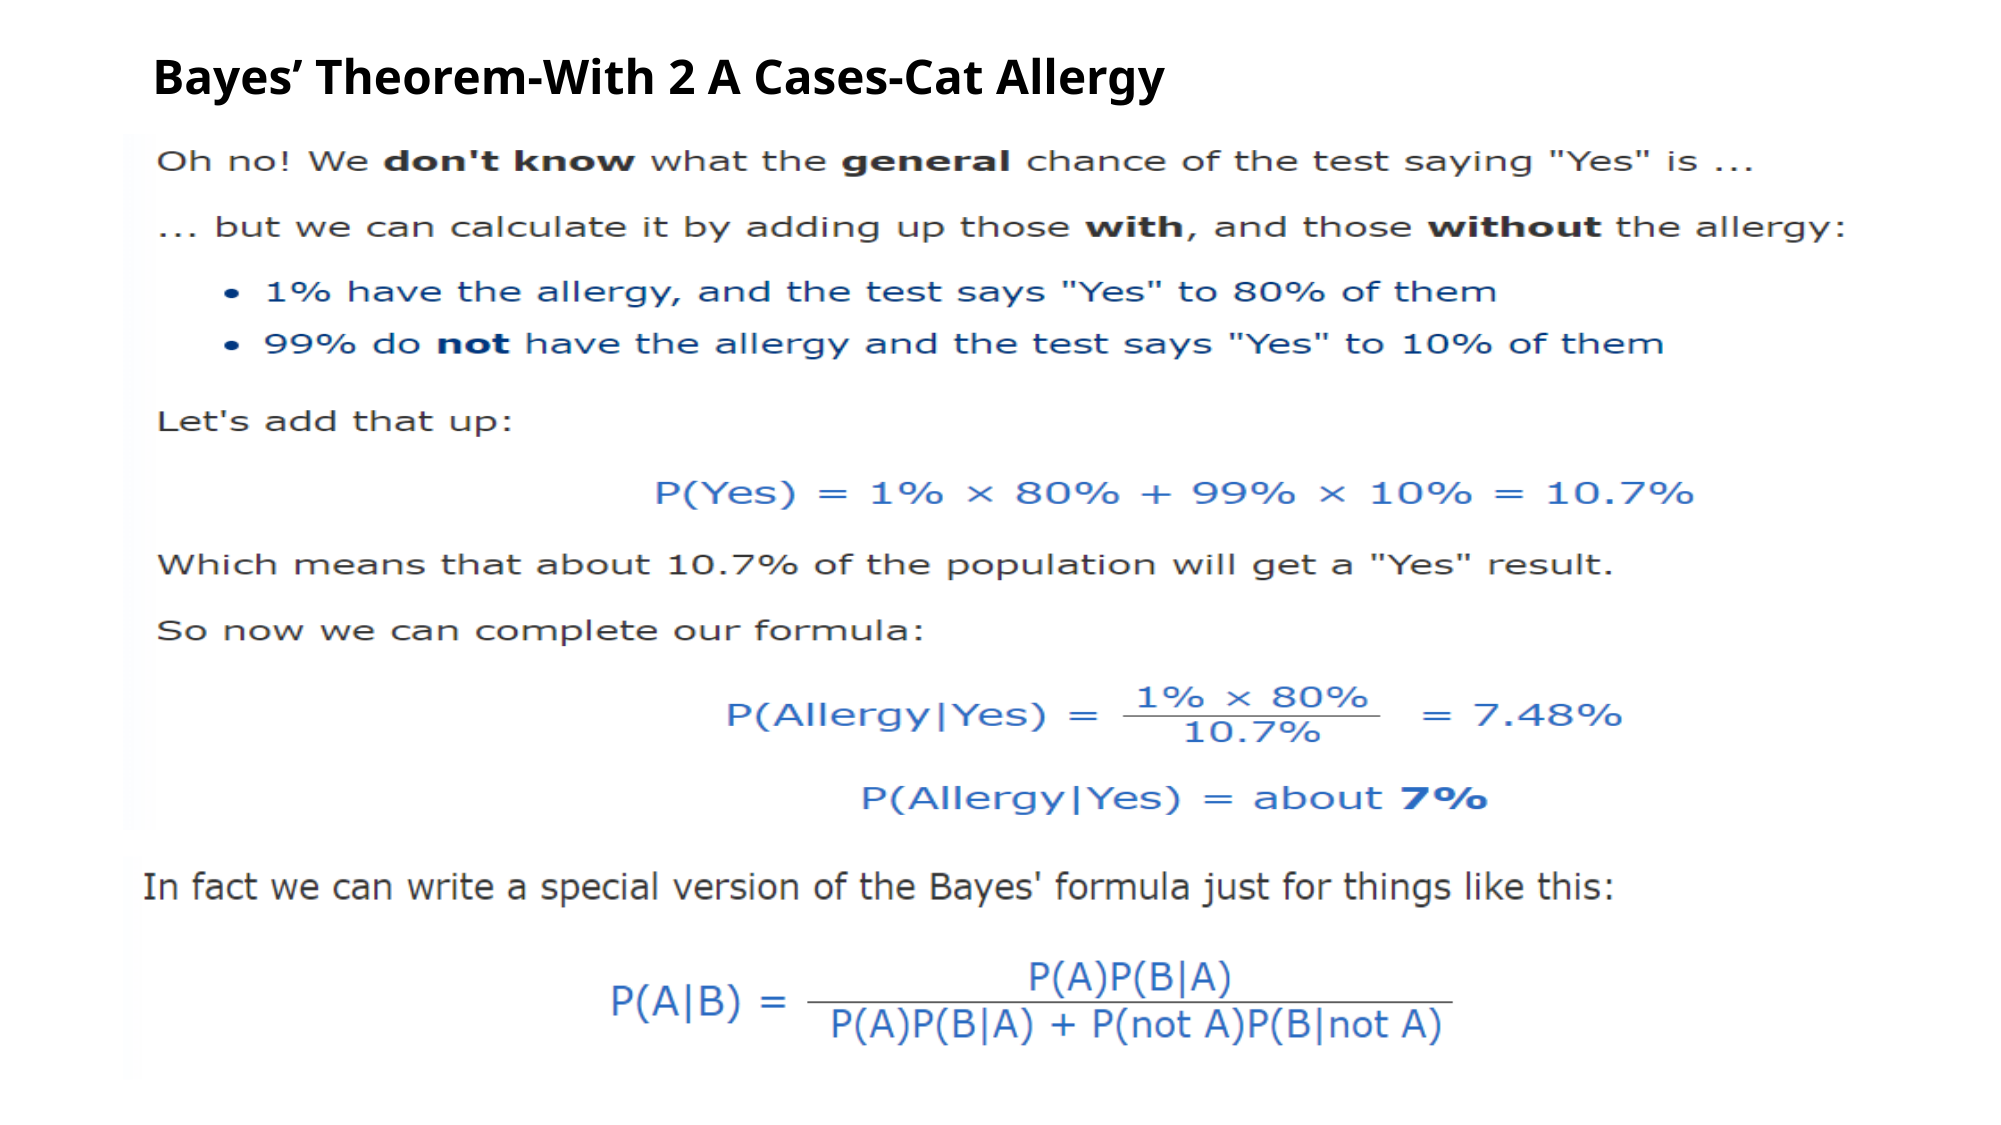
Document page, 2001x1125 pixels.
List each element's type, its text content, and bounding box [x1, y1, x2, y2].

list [123, 134, 1863, 830]
title Bayes’ Theorem-With 2 A Cases-Cat Allergy [137, 45, 1863, 114]
picture [123, 856, 1625, 1080]
